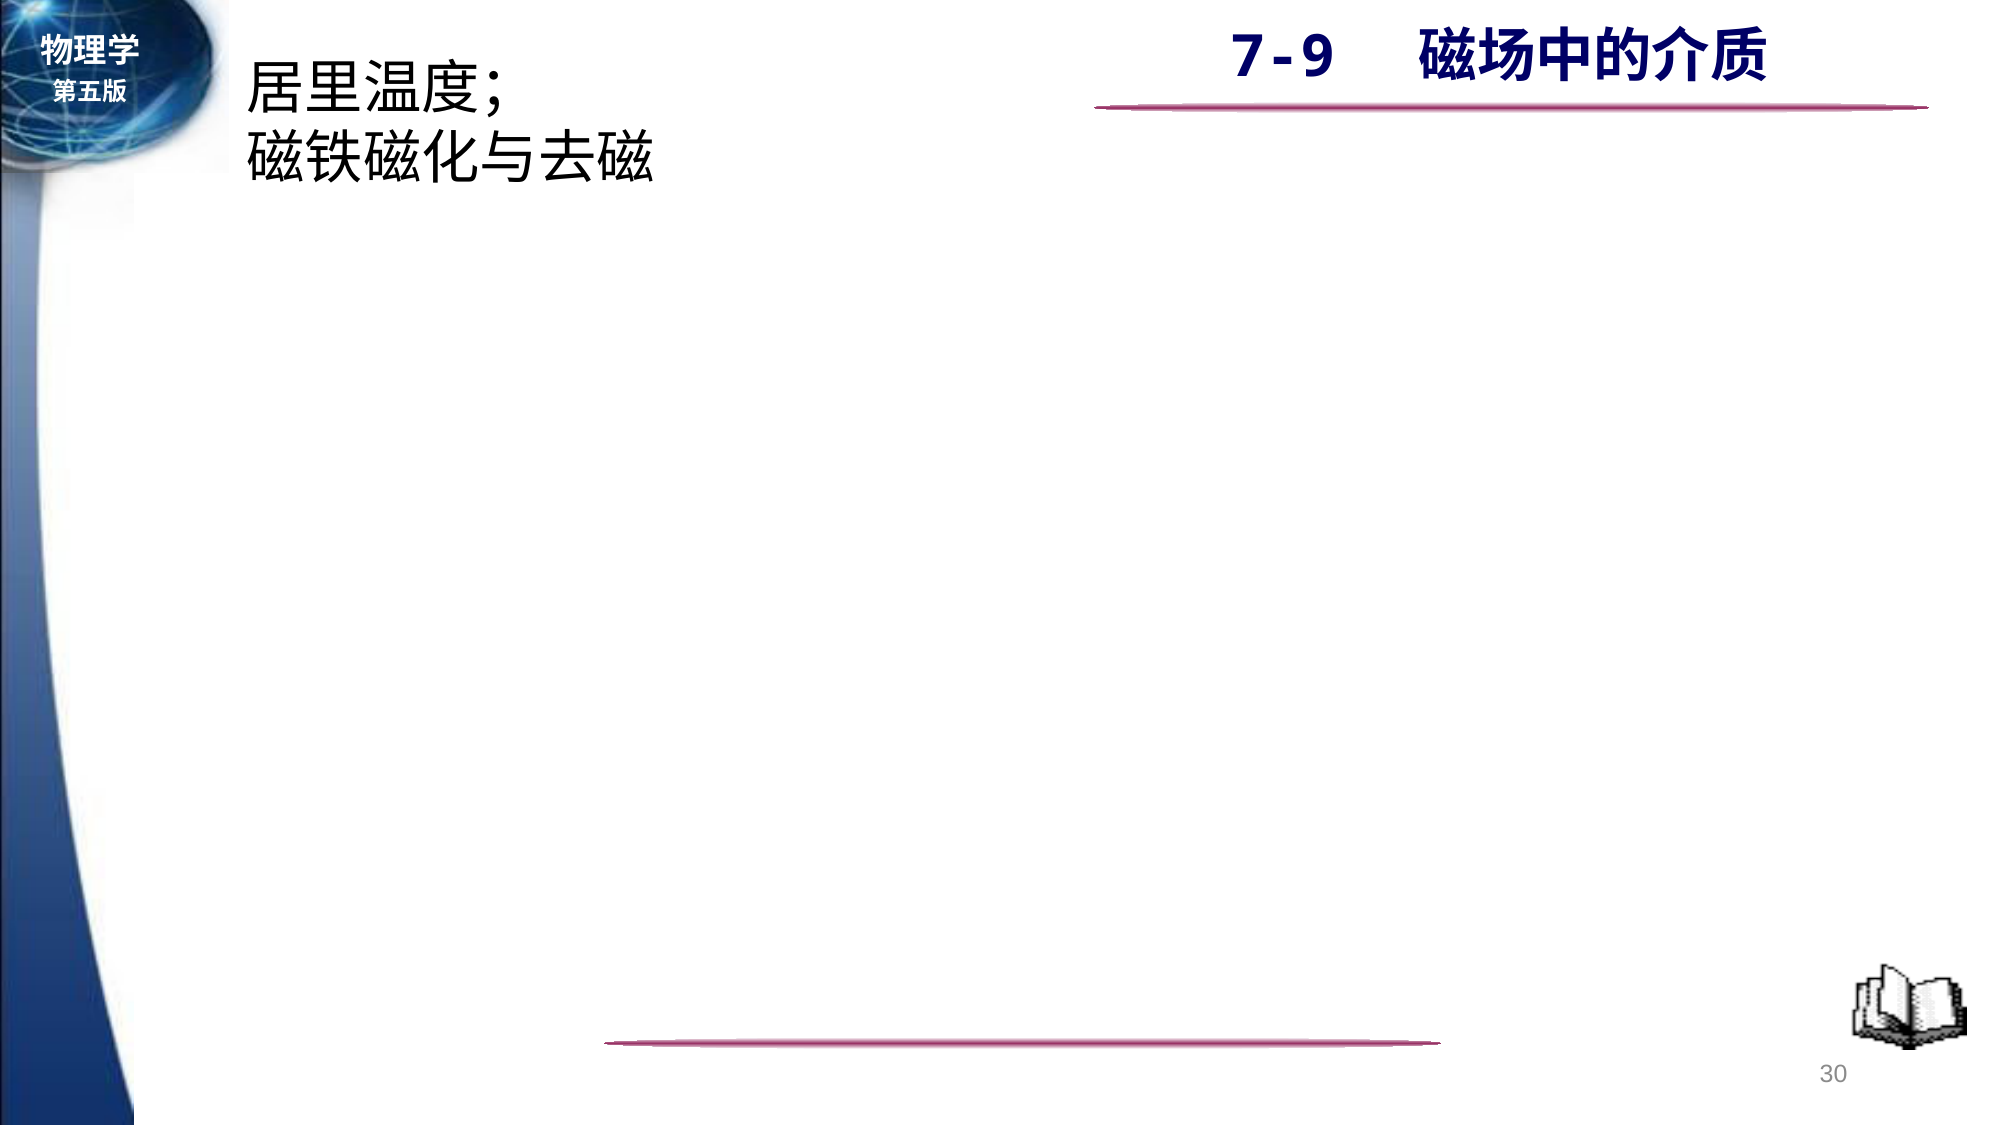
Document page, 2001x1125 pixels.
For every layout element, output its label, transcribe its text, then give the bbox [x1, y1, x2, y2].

text_box 居里温度； 磁铁磁化与去磁 [232, 42, 1048, 198]
slide_number 30 [1412, 1042, 1863, 1103]
picture [0, 0, 229, 1125]
picture [1850, 962, 1967, 1050]
